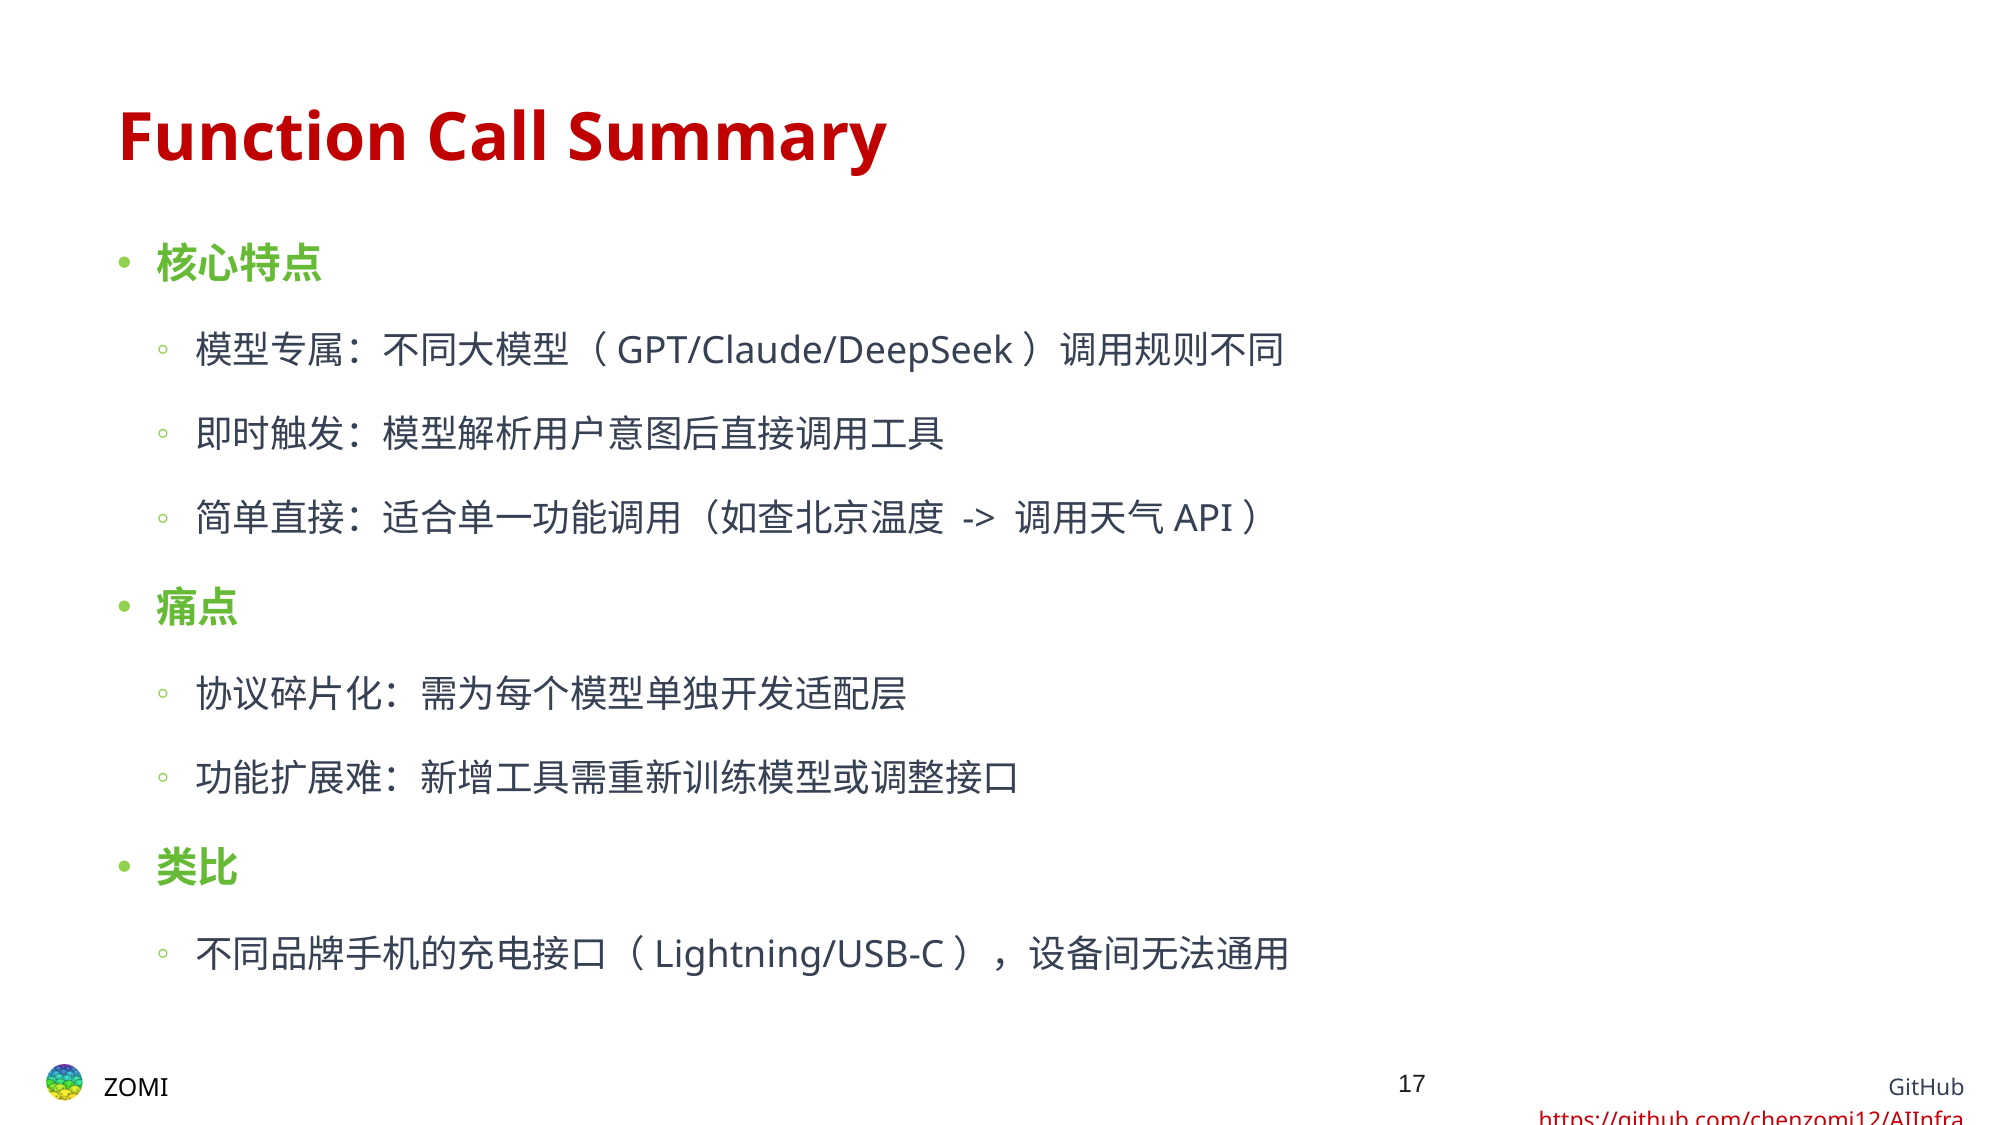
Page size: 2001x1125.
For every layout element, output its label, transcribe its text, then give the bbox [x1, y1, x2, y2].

list 核心特点 模型专属：不同大模型（GPT/Claude/DeepSeek）调用规则不同 即时触发：模型解析用户意图后直接调用工具 简单直接：适合单一功能调用（如查北京温度 -> 调用天气API） 痛点 协议碎片化：需为每个模型单独开发适配层 功能扩展难：新增工具需重新训练模型或调整接口 类比 不同品牌手机的充电接口（Lightning/USB-C），设备间无法通用 [102, 204, 1901, 1043]
title Function Call Summary [102, 85, 1901, 183]
picture [47, 1065, 82, 1100]
